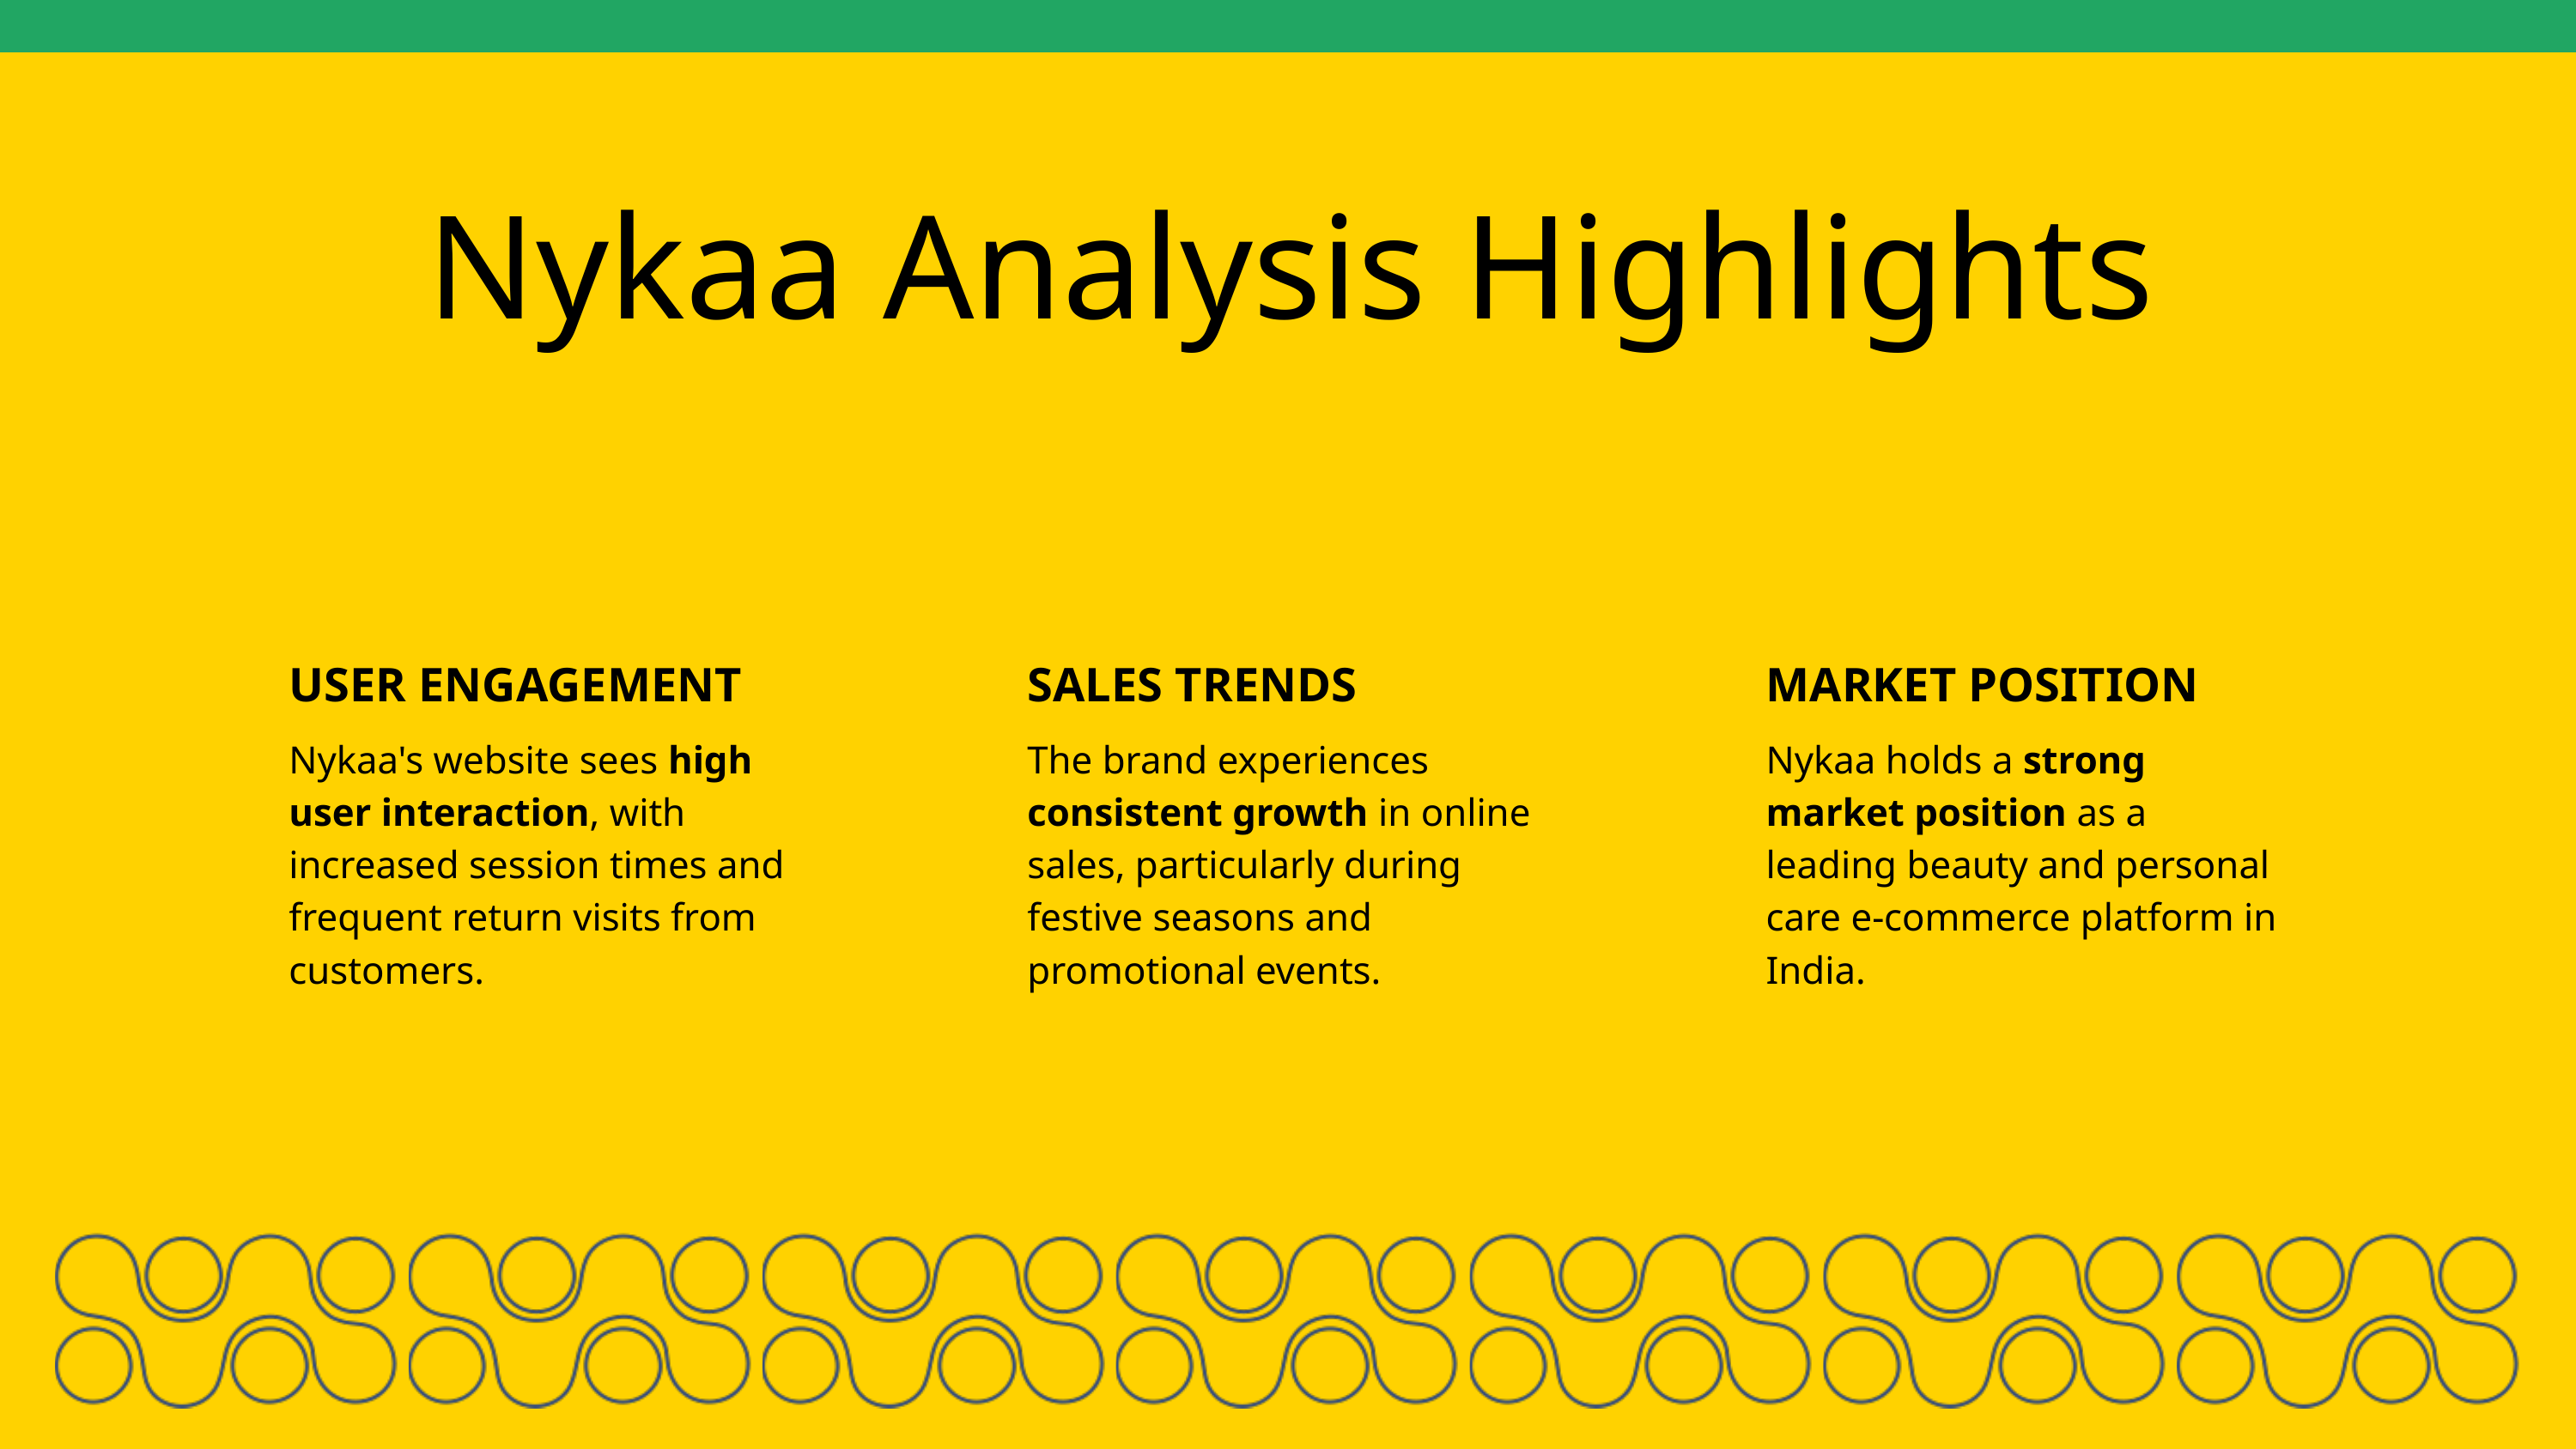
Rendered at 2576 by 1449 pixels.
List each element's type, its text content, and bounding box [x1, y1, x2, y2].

text_box Nykaa Analysis Highlights [284, 189, 1259, 348]
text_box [1027, 652, 1259, 983]
text_box Nykaa Analysis Highlights [1324, 189, 2298, 348]
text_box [54, 1231, 2521, 1409]
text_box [289, 652, 811, 931]
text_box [1264, 0, 1318, 1318]
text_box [1324, 652, 1549, 983]
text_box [1765, 652, 2287, 931]
